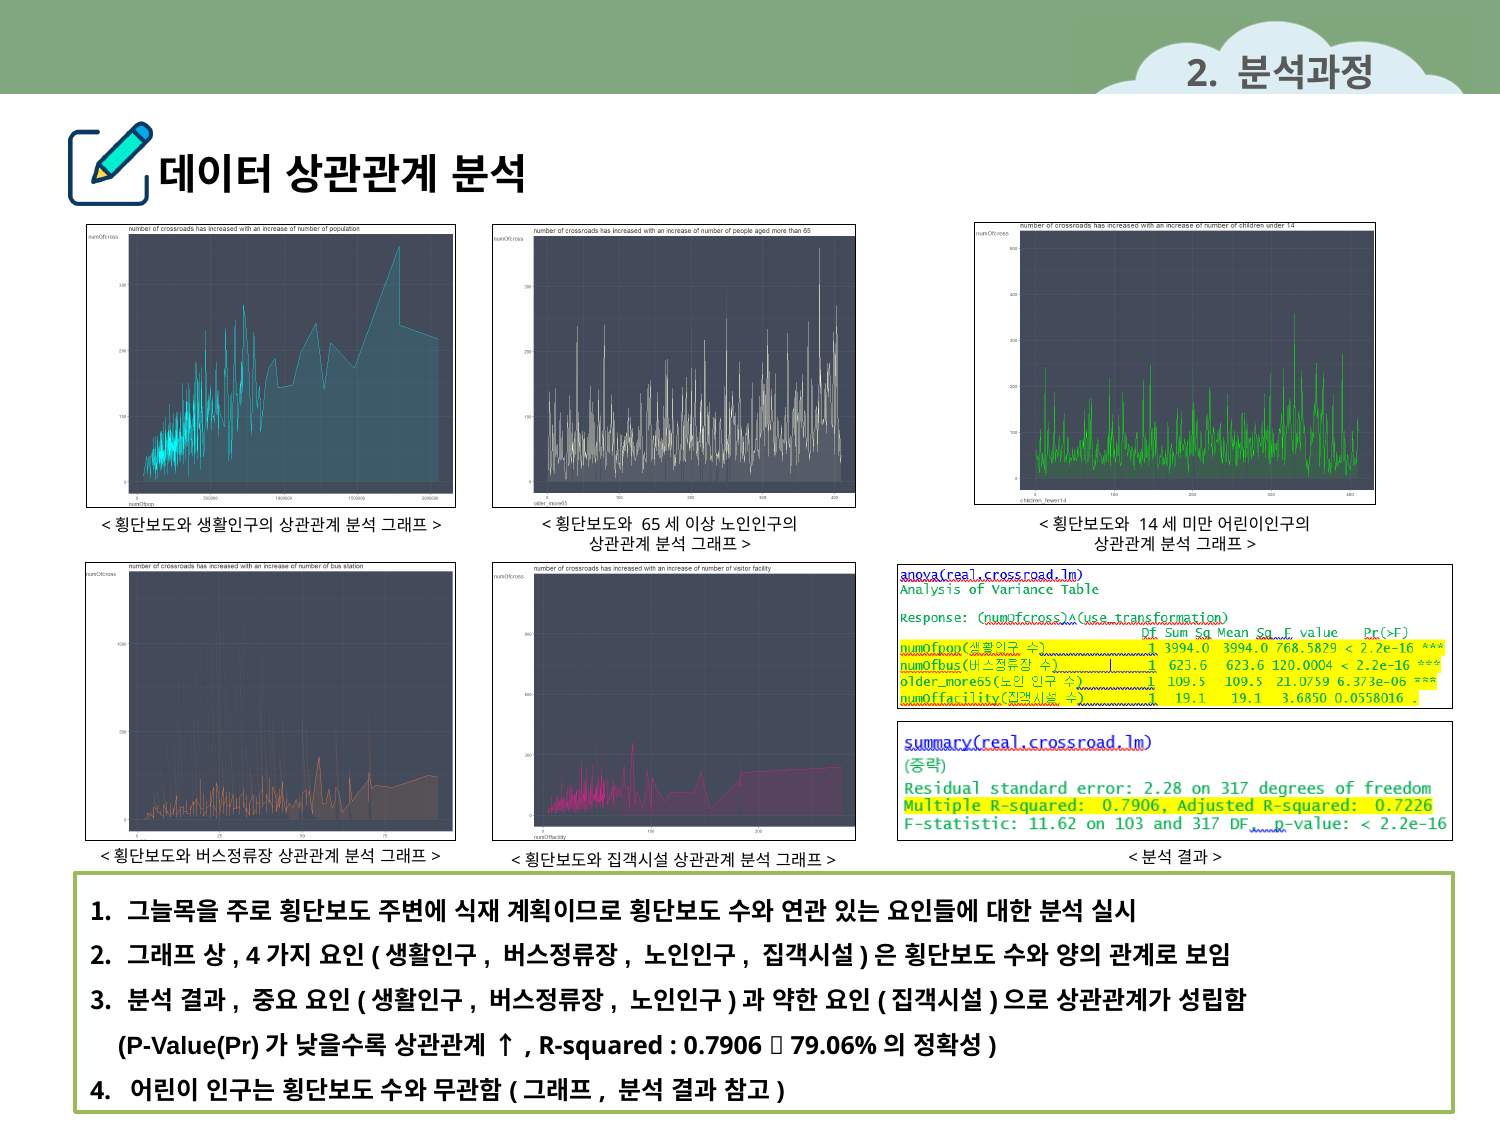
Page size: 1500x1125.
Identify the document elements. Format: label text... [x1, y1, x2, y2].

picture [492, 562, 856, 842]
text_box <횡단보도와 14세 미만 어린이인구의 상관관계 분석 그래프> [960, 506, 1390, 562]
text_box 그늘목을 주로 횡단보도 주변에 식재 계획이므로 횡단보도 수와 연관 있는 요인들에 대한 분석 실시 그래프 상, 4가지 요인(생활인구, 버스정류장, 노인인구, 집객시설)은 횡단보도 수와 양의 관계로 보임 분석 결과, 중요 요인(생활인구, 버스정류장, 노인인구)과 약한 요인(집객시설)으로 상관관계가 성립함 (P-Value(Pr)가 낮을수록 상관관계 ↑, R-squared : 0.7906  79.06%의 정확성) 4. 어린이 인구는 횡단보도 수와 무관함(그래프, 분석 결과 참고) [75, 872, 1453, 1112]
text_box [0, 561, 568, 874]
picture [896, 721, 1454, 842]
text_box <분석 결과> [960, 849, 1390, 875]
picture [0, 0, 1500, 94]
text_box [68, 224, 475, 544]
picture [492, 224, 856, 508]
text_box 데이터 상관관계 분석 [157, 140, 1315, 206]
text_box <횡단보도와 집객시설 상관관계 분석 그래프> [573, 842, 877, 877]
picture [67, 121, 153, 207]
picture [896, 564, 1454, 709]
text_box <횡단보도와 65세 이상 노인인구의 상관관계 분석 그래프> [518, 517, 822, 560]
picture [974, 221, 1376, 506]
